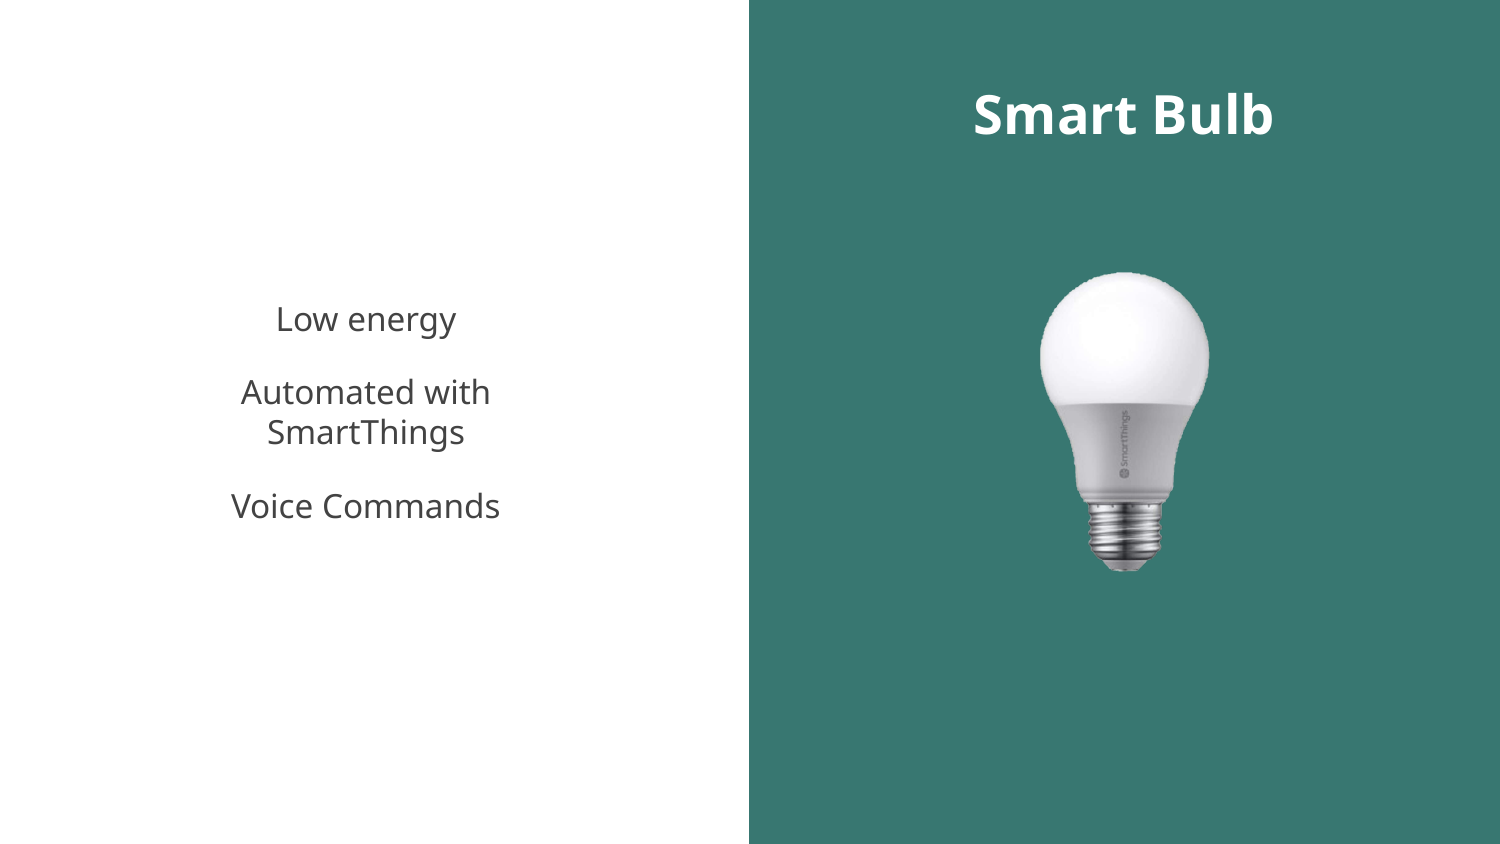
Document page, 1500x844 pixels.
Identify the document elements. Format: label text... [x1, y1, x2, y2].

picture [970, 267, 1279, 576]
title Smart Bulb [926, 65, 1323, 171]
text_box [749, 0, 1500, 844]
subtitle Low energy Automated with SmartThings Voice Commands [168, 283, 564, 561]
